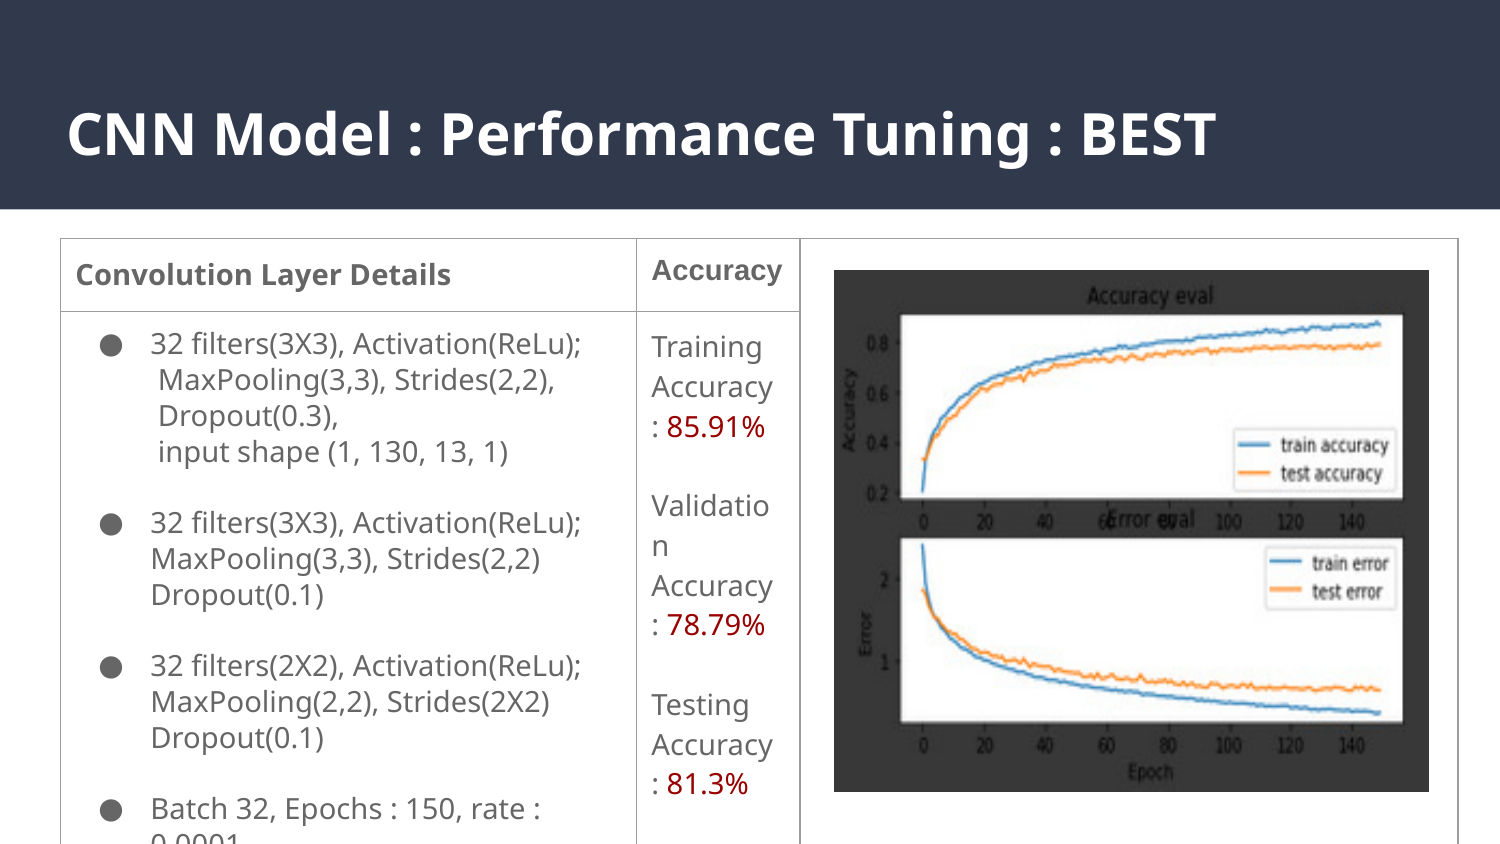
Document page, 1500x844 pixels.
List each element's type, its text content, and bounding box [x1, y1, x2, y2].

picture [834, 269, 1429, 792]
table_cell 32 filters(3X3), Activation(ReLu); MaxPooling(3,3), Strides(2,2), Dropout(0.3), input shape (1, 130, 13, 1) 32 filters(3X3), Activation(ReLu); MaxPooling(3,3), Strides(2,2) Dropout(0.1) 32 filters(2X2), Activation(ReLu); MaxPooling(2,2), Strides(2X2) Dropout(0.1) Batch 32, Epochs : 150, rate : 0.0001 [61, 312, 636, 844]
table_cell Training Accuracy : 85.91% Validation Accuracy : 78.79% Testing Accuracy : 81.3% [637, 312, 799, 844]
table_header Convolution Layer Details [61, 239, 636, 311]
table_header Accuracy [637, 239, 799, 311]
title CNN Model : Performance Tuning : BEST [51, 82, 1449, 185]
table_header [801, 239, 1457, 844]
